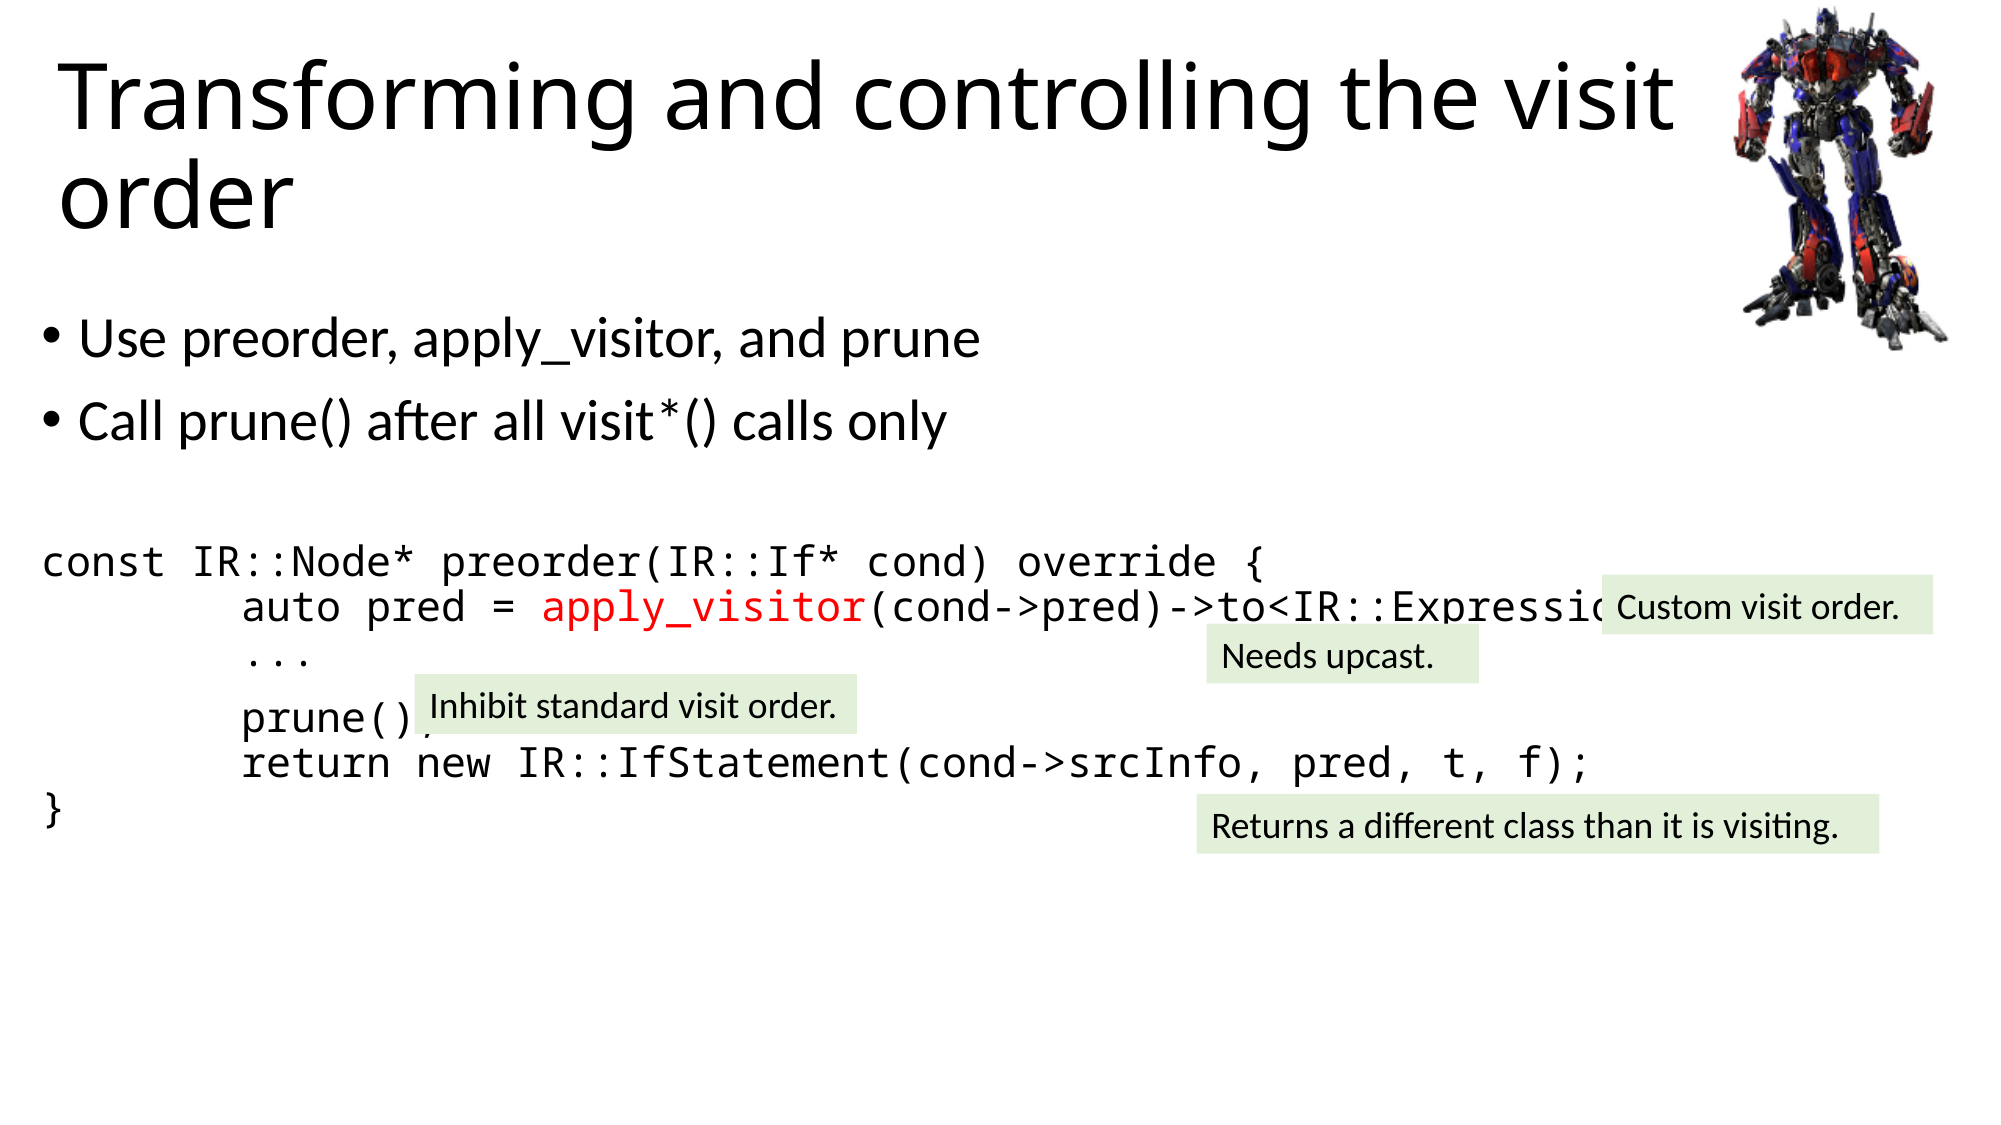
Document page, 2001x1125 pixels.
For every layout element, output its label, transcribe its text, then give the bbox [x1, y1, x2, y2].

text_box Needs upcast. [1206, 623, 1479, 684]
text_box Inhibit standard visit order. [414, 674, 857, 734]
text_box Returns a different class than it is visiting. [1196, 793, 1880, 854]
list Use preorder, apply_visitor, and prune Call prune() after all visit*() calls only const IR::Node* preorder(IR::If* cond) override { auto pred = apply_visitor(cond->pred)->to<IR::Expression>(); ... prune(); return new IR::IfStatement(cond->srcInfo, pred, t, f); } [26, 299, 1929, 1014]
picture [1695, 0, 2000, 357]
title Transforming and controlling the visit order [42, 41, 1695, 259]
text_box Custom visit order. [1602, 574, 1934, 635]
